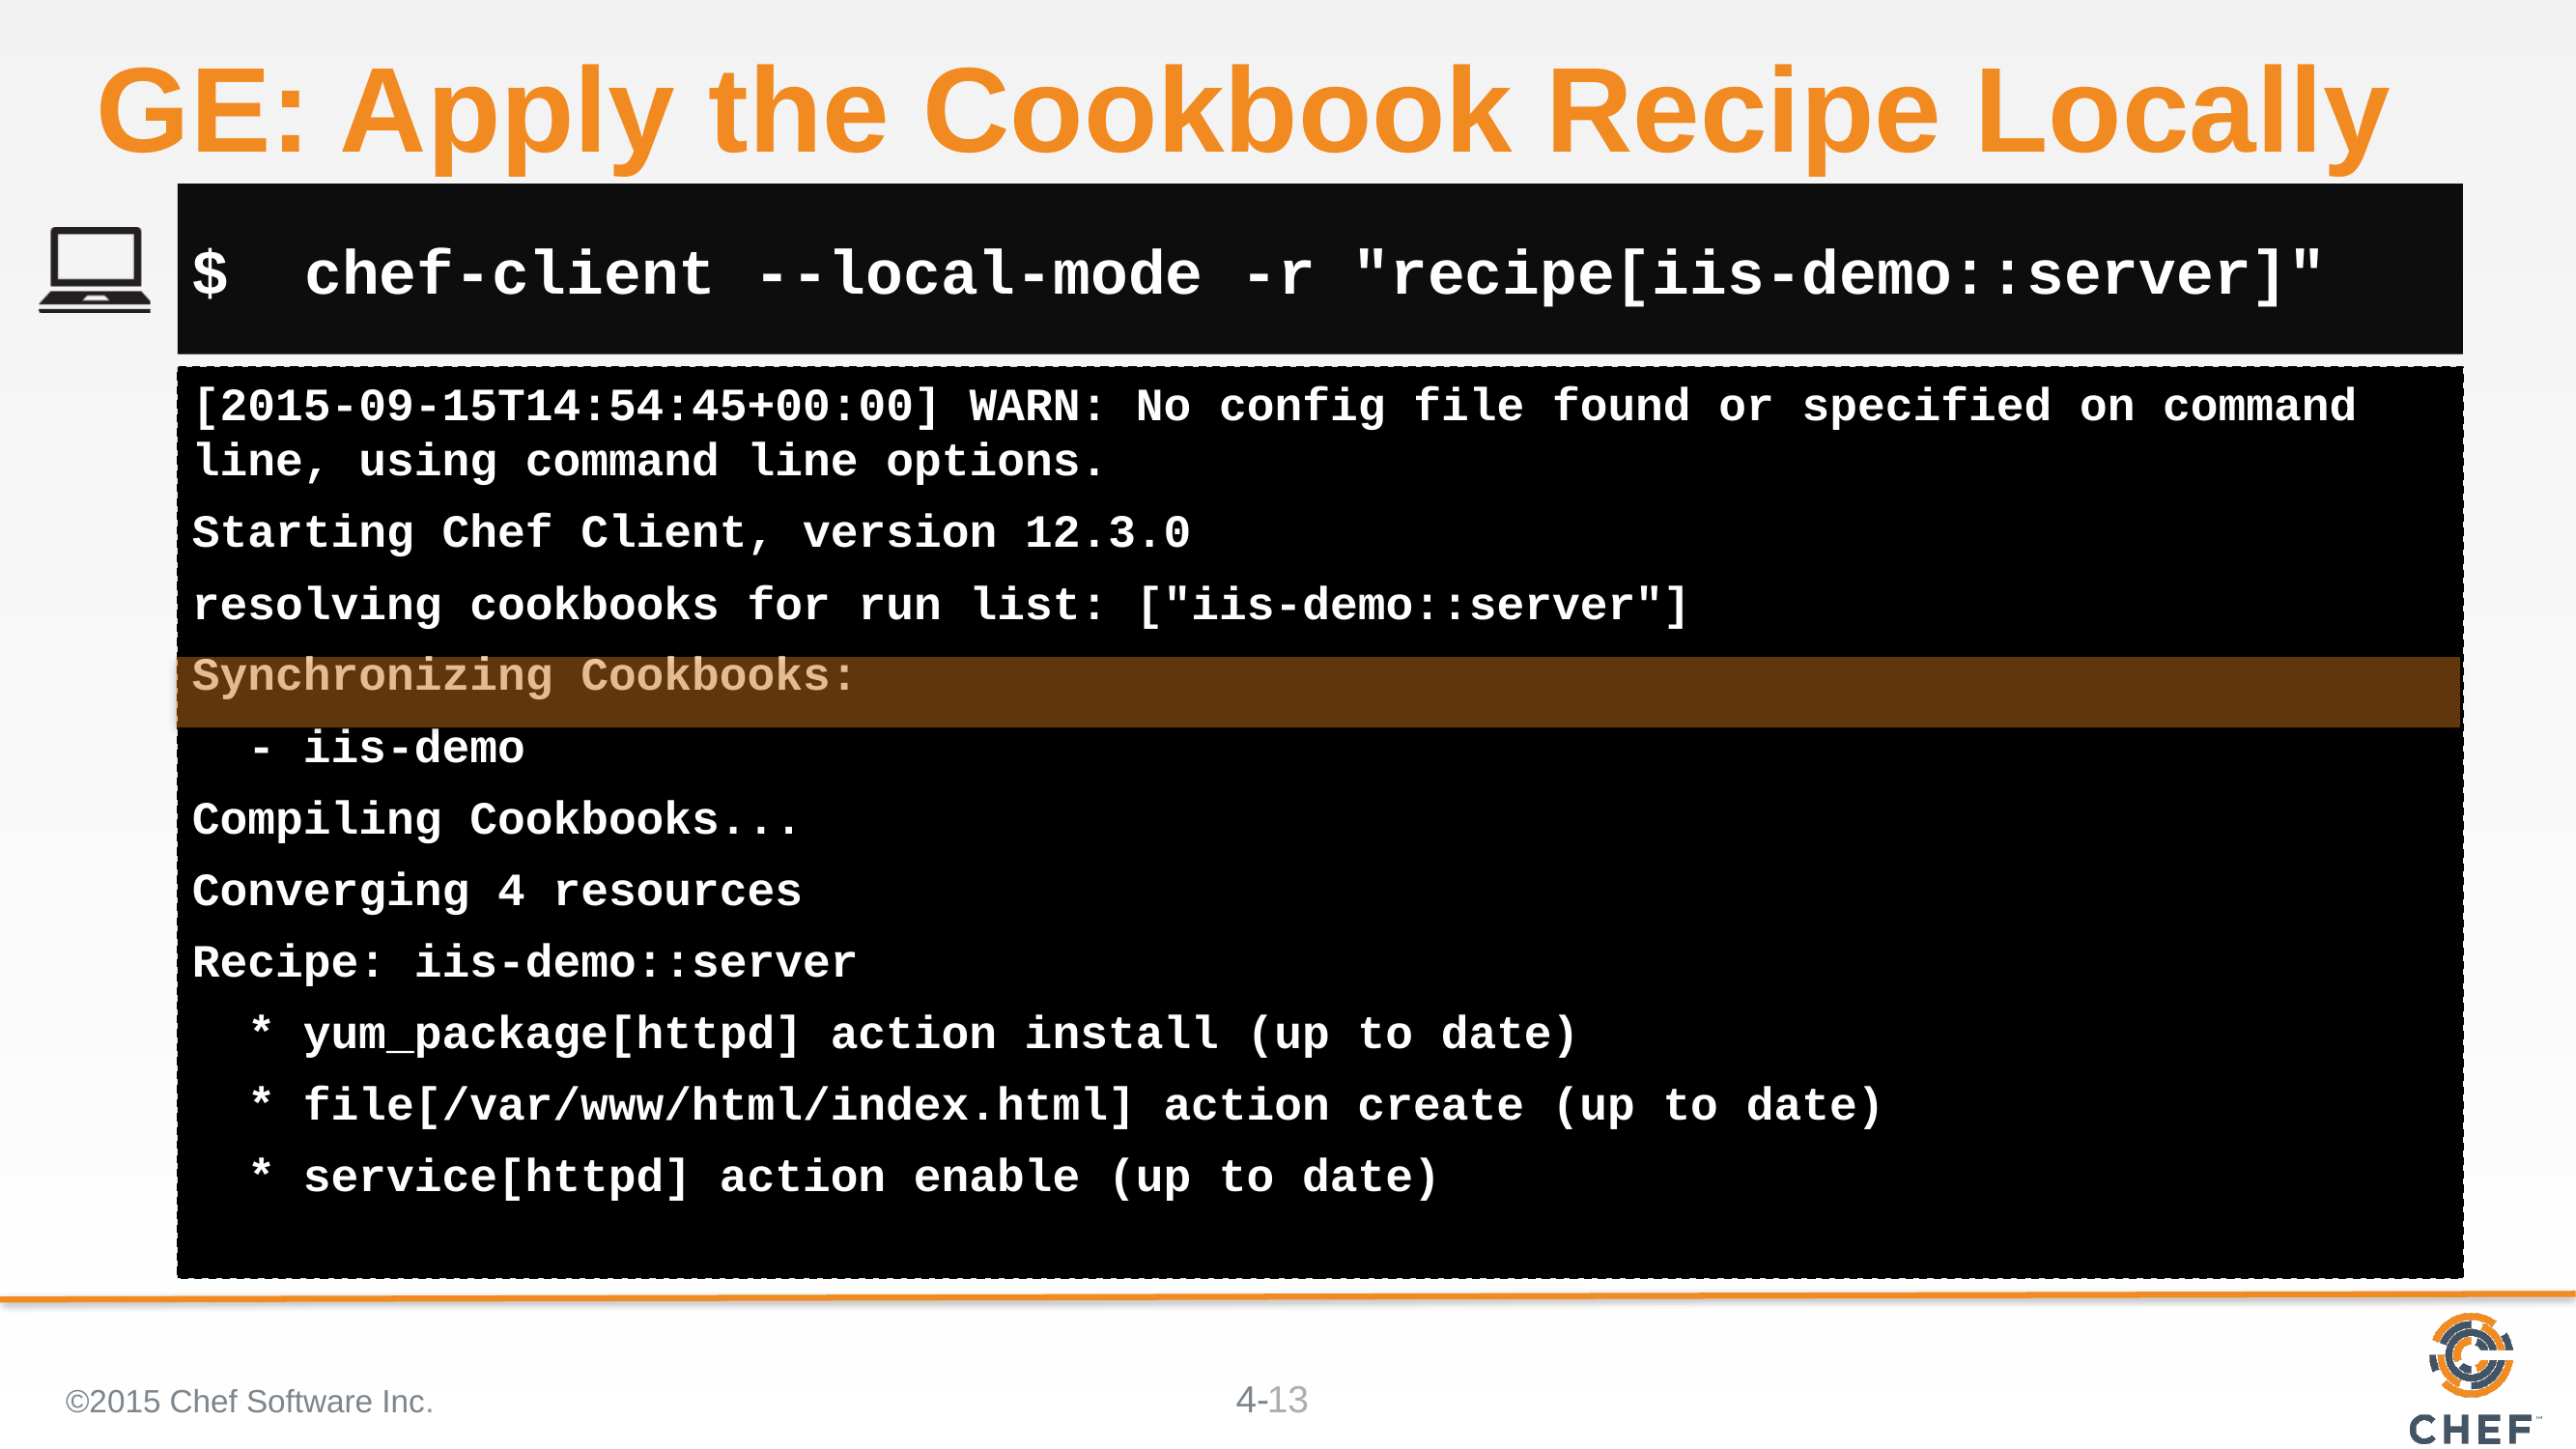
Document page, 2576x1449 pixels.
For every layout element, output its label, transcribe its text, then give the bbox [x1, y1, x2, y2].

title GE: Apply the Cookbook Recipe Locally [96, 48, 2463, 180]
slide_number 13 [998, 1359, 1578, 1437]
text_box [175, 656, 2461, 728]
footer ©2015 Chef Software Inc. [51, 1359, 952, 1440]
list [2015-09-15T14:54:45+00:00] WARN: No config file found or specified on command line, using command line options. Starting Chef Client, version 12.3.0 resolving cookbooks for run list: ["iis-demo::server"] Synchronizing Cookbooks: - iis-demo Compiling Cookbooks... Converging 4 resources Recipe: iis-demo::server * yum_package[httpd] action install (up to date) * file[/var/www/html/index.html] action create (up to date) * service[httpd] action enable (up to date) [177, 366, 2464, 657]
list [2015-09-15T14:54:45+00:00] WARN: No config file found or specified on command line, using command line options. Starting Chef Client, version 12.3.0 resolving cookbooks for run list: ["iis-demo::server"] Synchronizing Cookbooks: - iis-demo Compiling Cookbooks... Converging 4 resources Recipe: iis-demo::server * yum_package[httpd] action install (up to date) * file[/var/www/html/index.html] action create (up to date) * service[httpd] action enable (up to date) [177, 736, 2464, 1279]
list $ chef-client --local-mode -r "recipe[iis-demo::server]" [177, 184, 2463, 355]
picture [2399, 1297, 2550, 1449]
